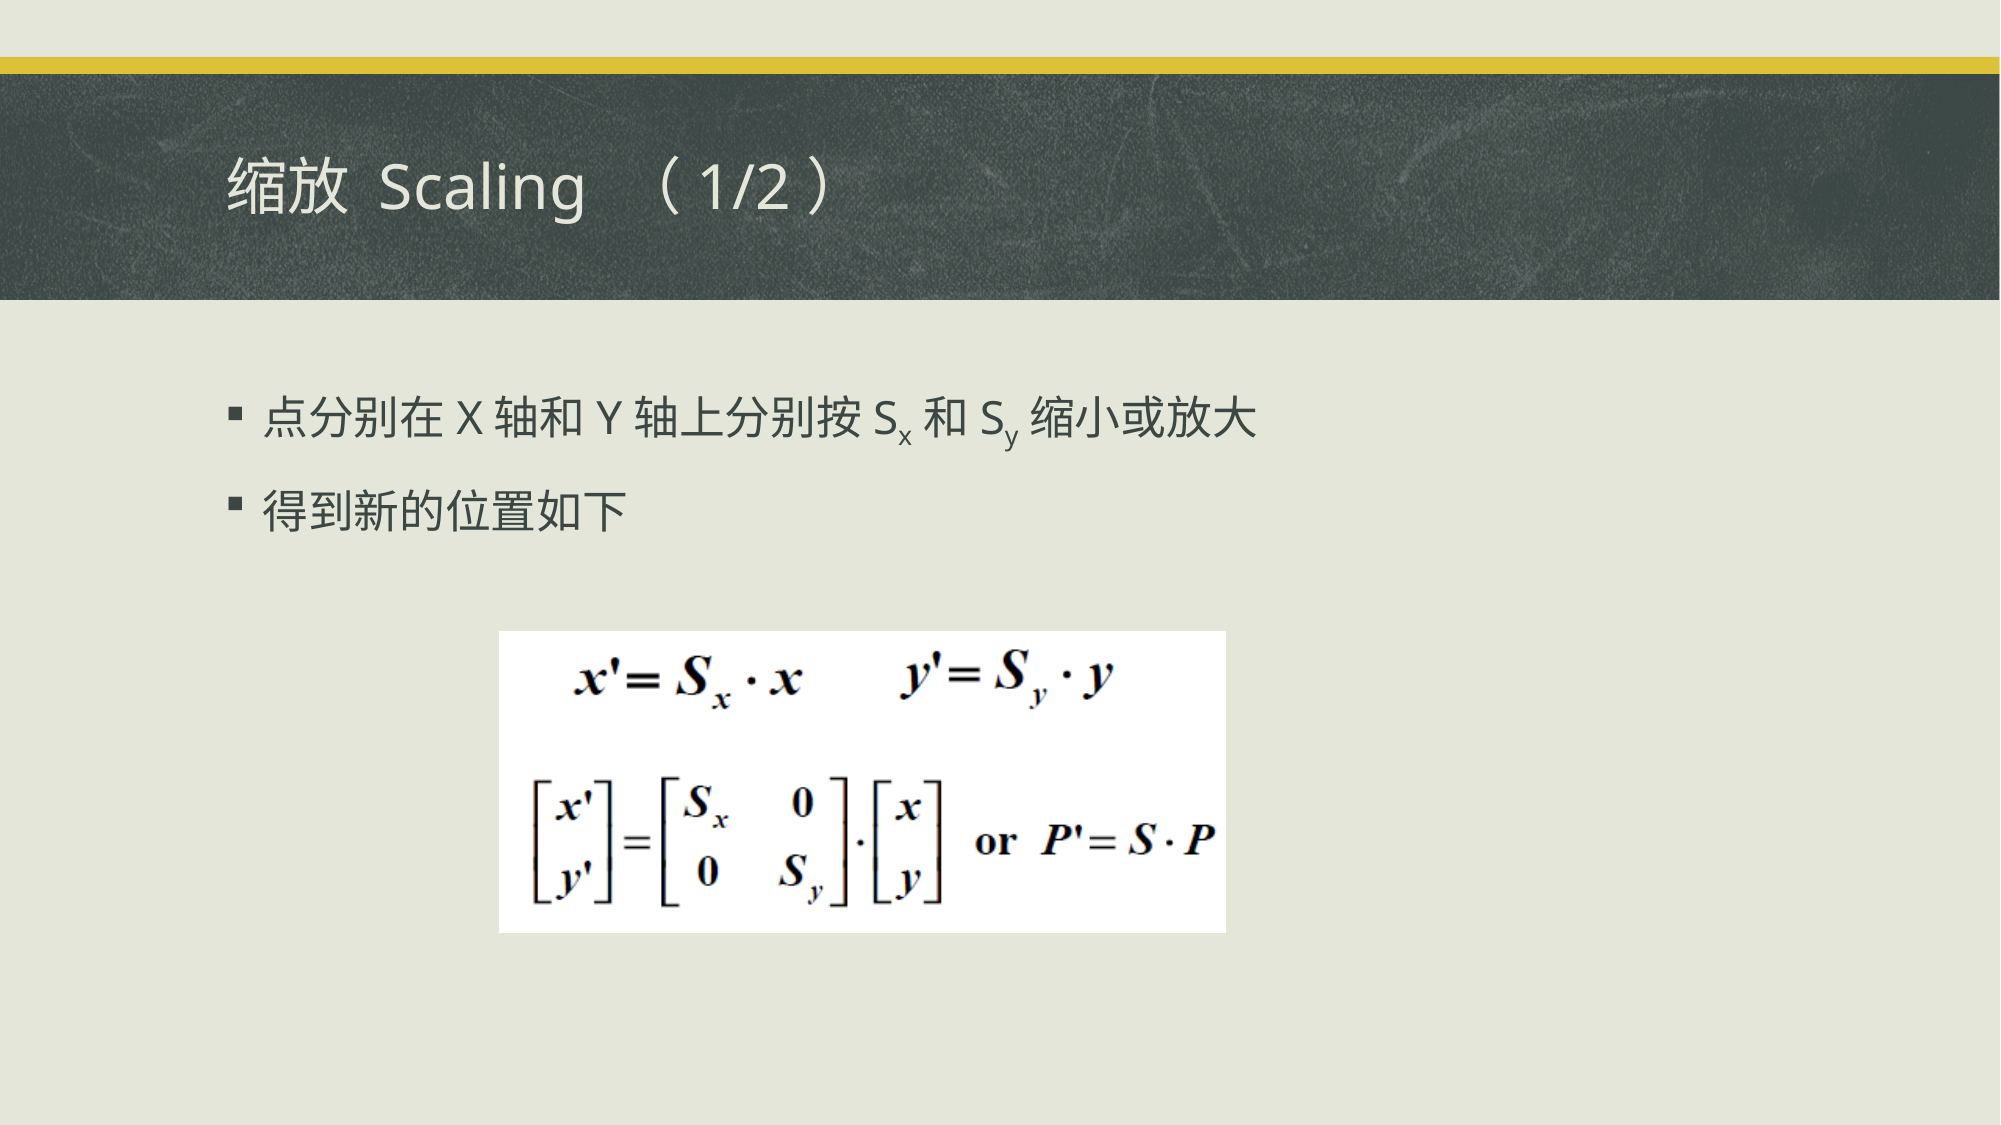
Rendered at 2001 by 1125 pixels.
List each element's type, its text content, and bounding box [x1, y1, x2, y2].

text_box 点分别在X轴和Y轴上分别按Sx和Sy缩小或放大 得到新的位置如下 [209, 381, 1722, 1102]
title 缩放 Scaling （1/2） [210, 76, 1790, 300]
picture [0, 74, 2000, 300]
picture [499, 631, 1226, 933]
